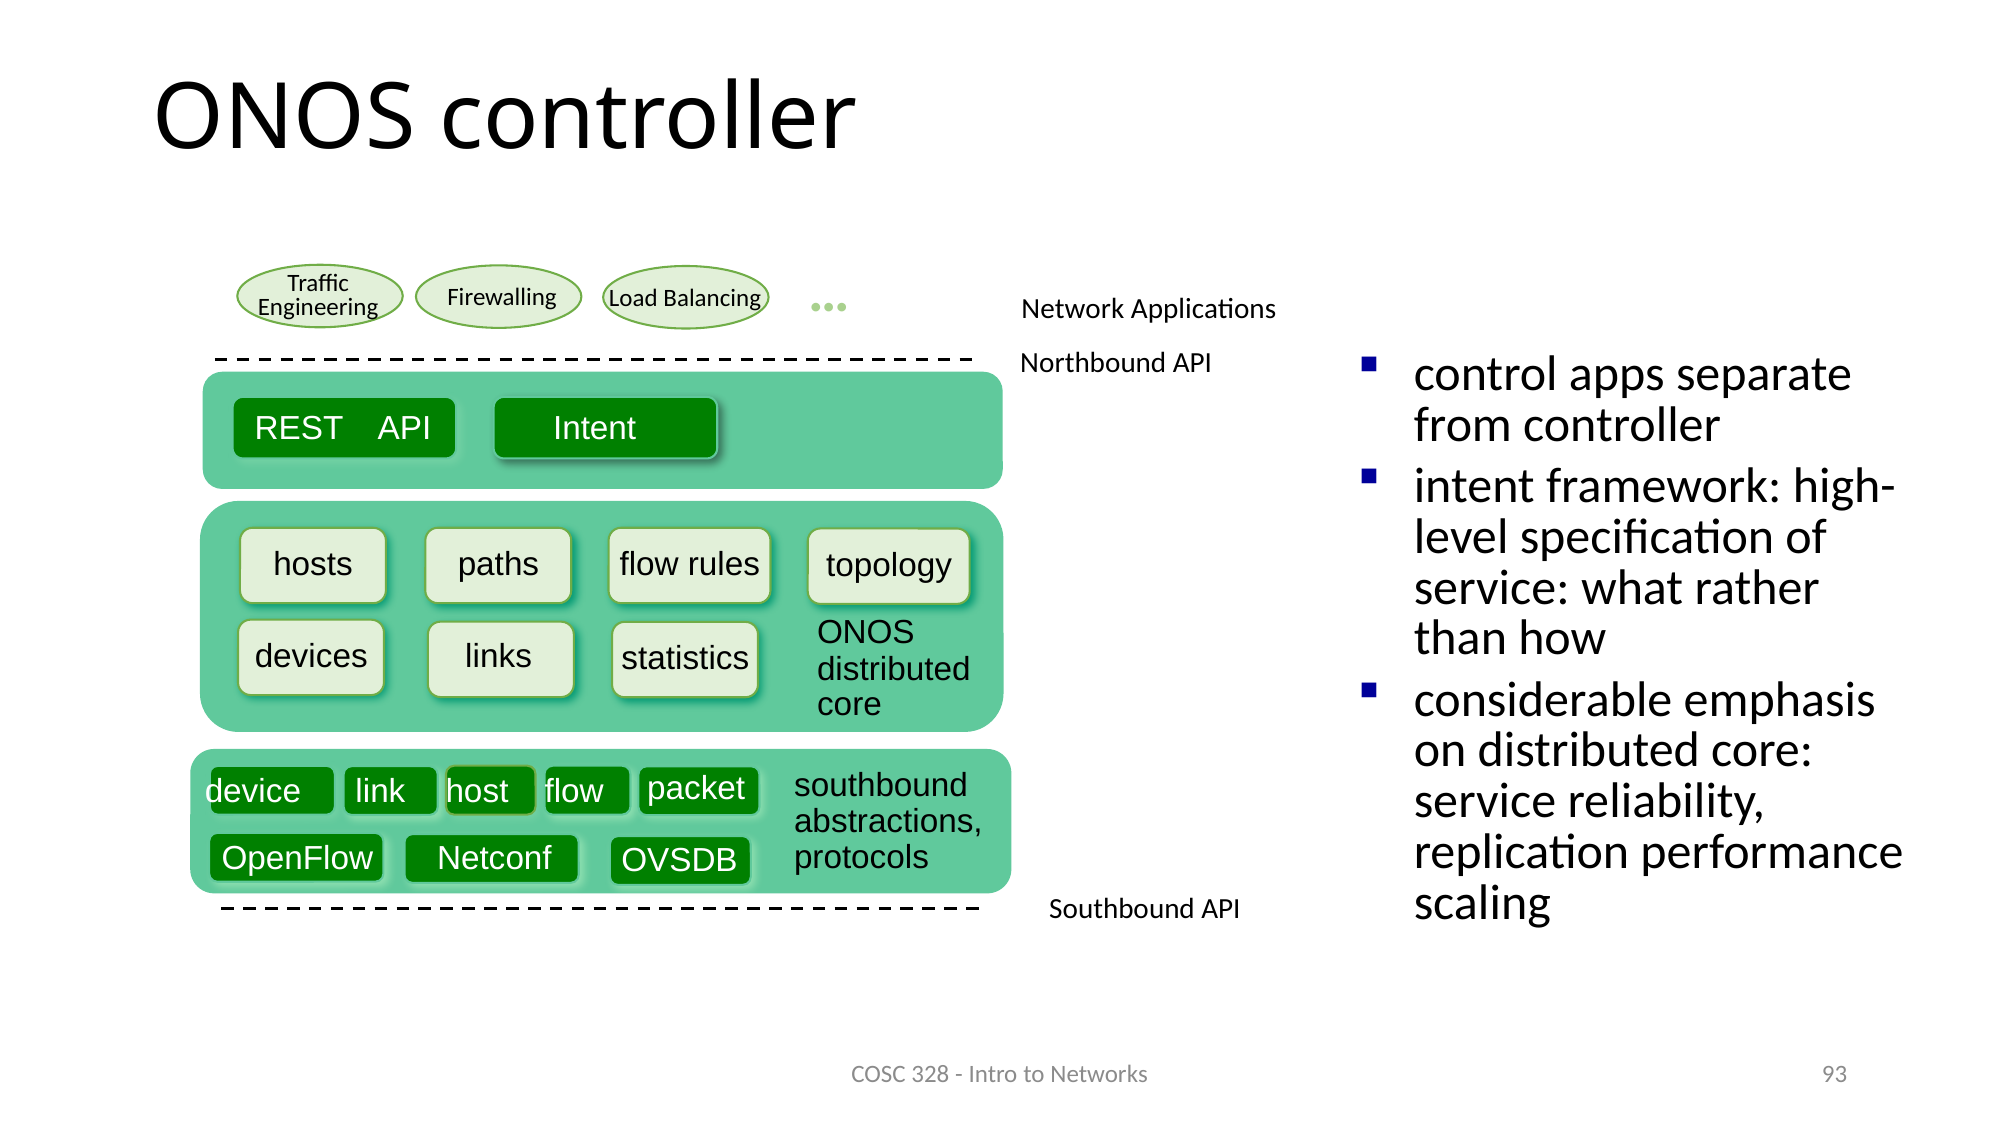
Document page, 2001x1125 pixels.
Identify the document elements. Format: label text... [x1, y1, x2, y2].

footer COSC 328 - Intro to Networks [662, 1042, 1338, 1103]
text_box Southbound API [1020, 889, 1270, 932]
text_box Northbound API [991, 342, 1241, 386]
text_box Network Applications [927, 288, 1371, 332]
text_box northbound abstractions, protocols [784, 380, 1097, 490]
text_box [401, 265, 584, 328]
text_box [199, 500, 1025, 733]
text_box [190, 748, 1044, 899]
title ONOS controller [137, 45, 1942, 193]
slide_number 93 [1412, 1042, 1863, 1103]
text_box control apps separate from controller intent framework: high-level specification of service: what rather than how considerable emphasis on distributed core: service reliability, replication performance scaling [1342, 342, 1934, 999]
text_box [202, 371, 1003, 489]
text_box … [793, 245, 870, 331]
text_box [584, 265, 786, 329]
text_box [217, 264, 419, 330]
